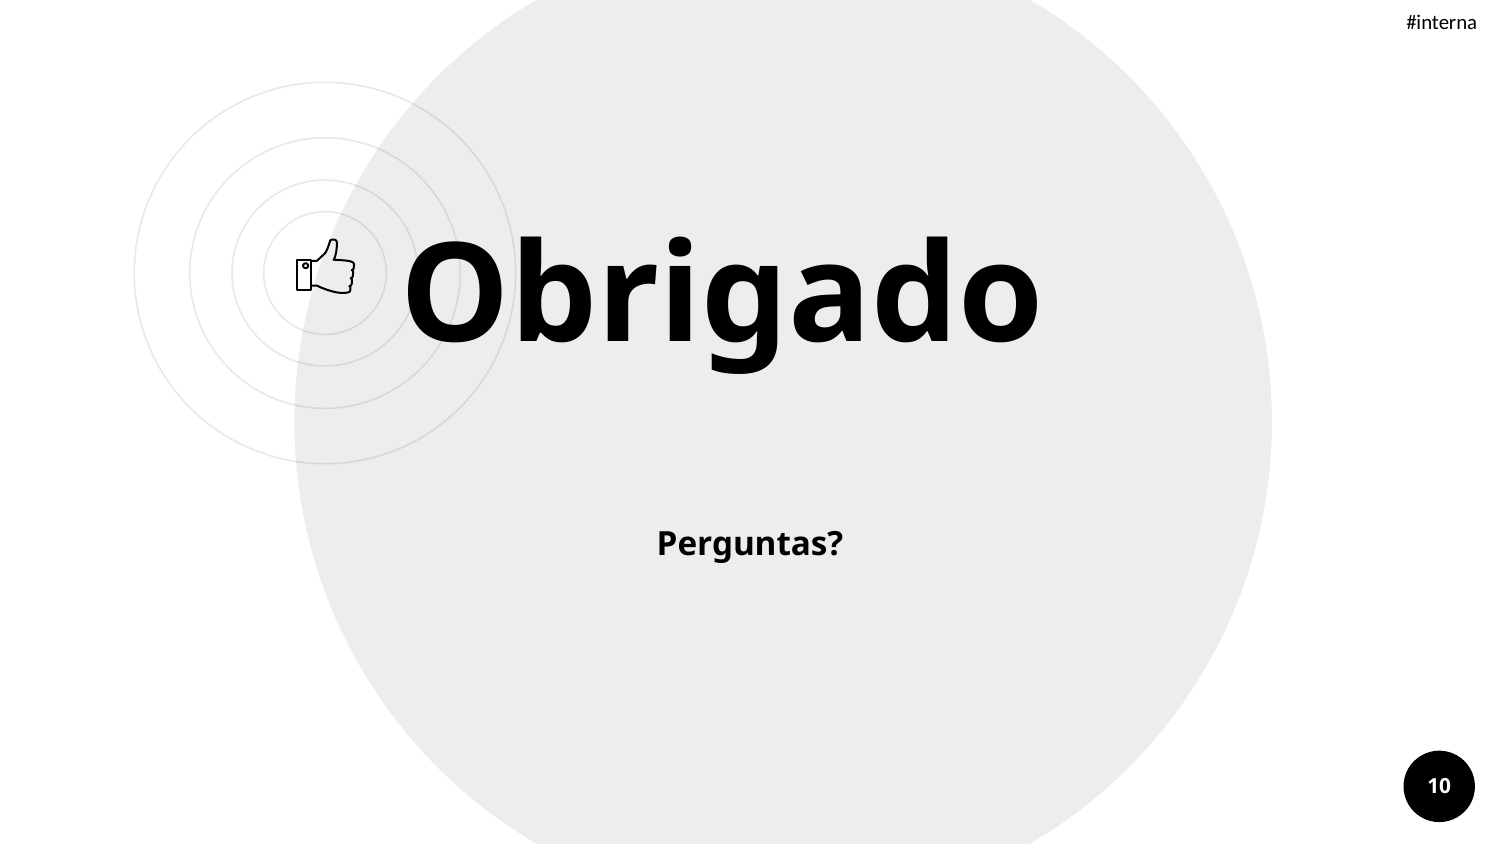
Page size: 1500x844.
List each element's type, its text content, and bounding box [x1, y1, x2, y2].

slide_number 10 [1403, 750, 1475, 823]
subtitle Perguntas? [372, 507, 1128, 596]
title Obrigado [385, 193, 1142, 384]
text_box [297, 239, 355, 294]
